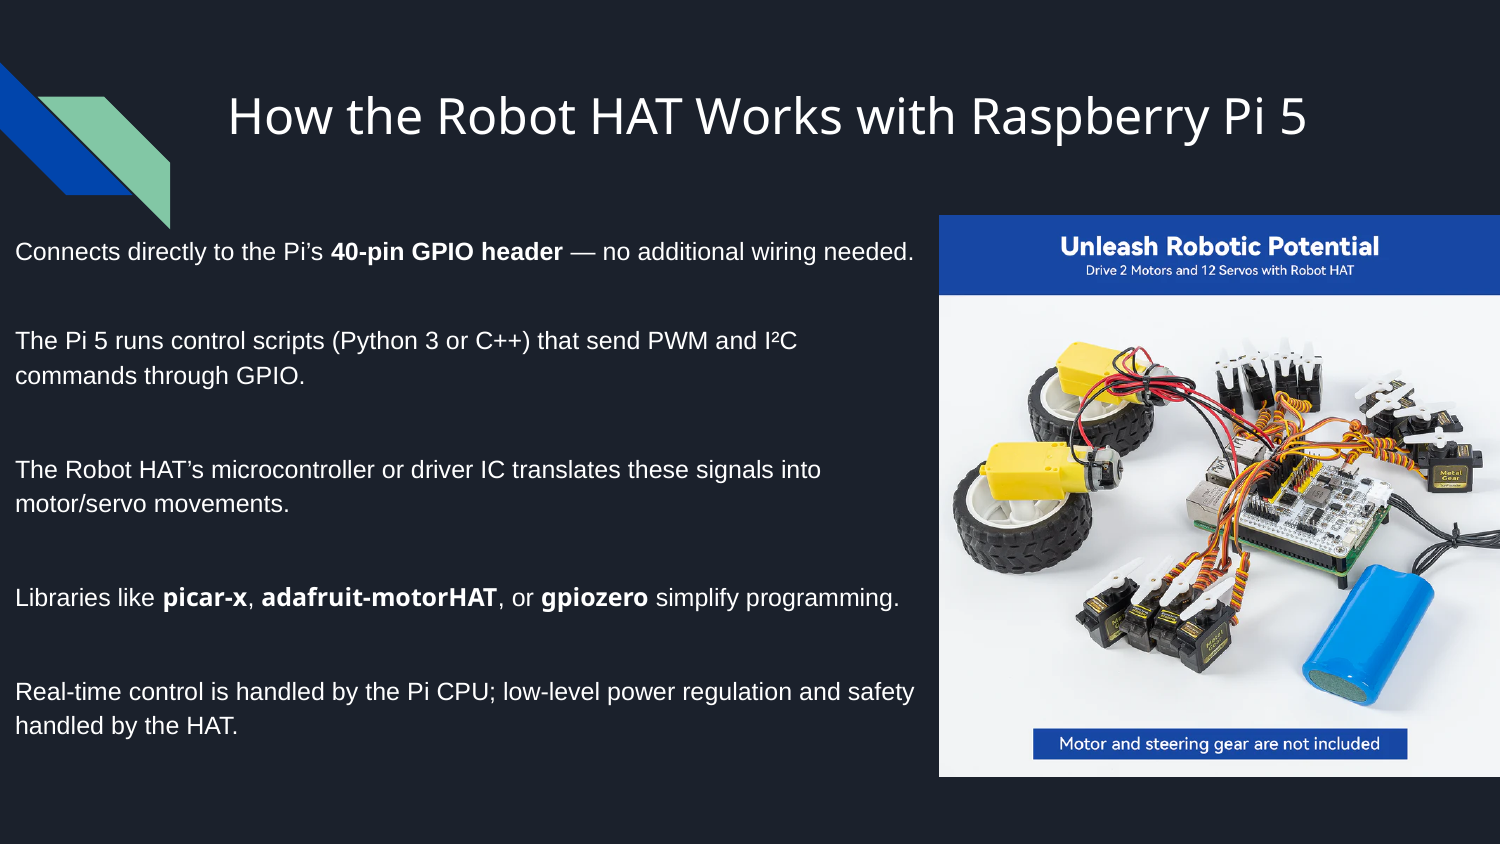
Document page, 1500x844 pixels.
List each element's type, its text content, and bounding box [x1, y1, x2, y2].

picture [939, 215, 1500, 777]
title How the Robot HAT Works with Raspberry Pi 5 [212, 66, 1368, 216]
list Connects directly to the Pi’s 40-pin GPIO header — no additional wiring needed. The Pi 5 runs control scripts (Python 3 or C++) that send PWM and I²C commands through GPIO. The Robot HAT’s microcontroller or driver IC translates these signals into motor/servo movements. Libraries like picar-x, adafruit-motorHAT, or gpiozero simplify programming. Real-time control is handled by the Pi CPU; low-level power regulation and safety handled by the HAT. [0, 216, 937, 777]
